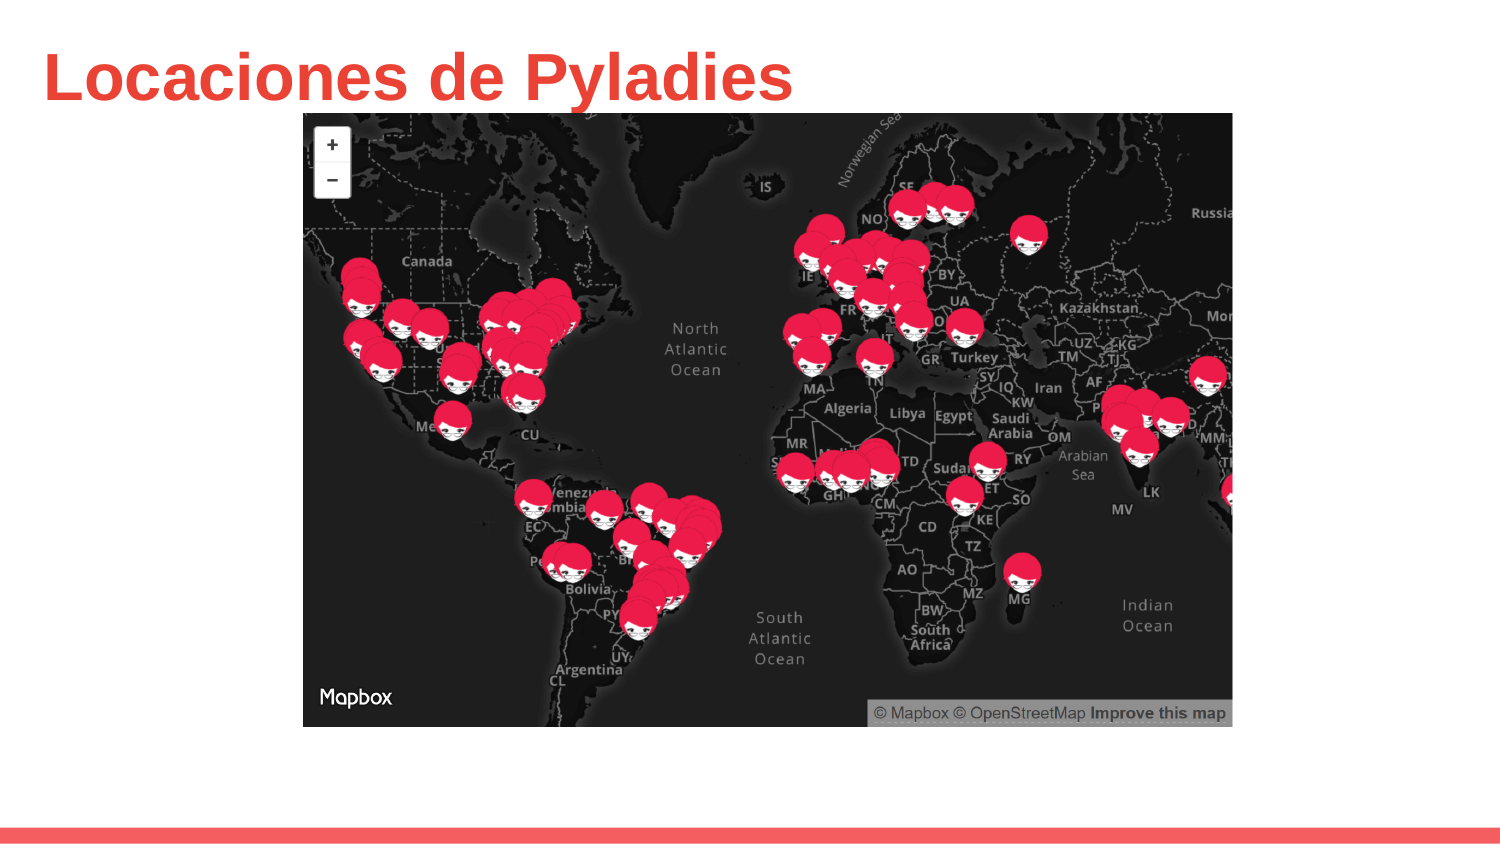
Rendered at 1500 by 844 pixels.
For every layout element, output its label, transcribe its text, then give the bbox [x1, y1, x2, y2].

title Locaciones de Pyladies [28, 18, 1043, 122]
picture [303, 113, 1240, 731]
